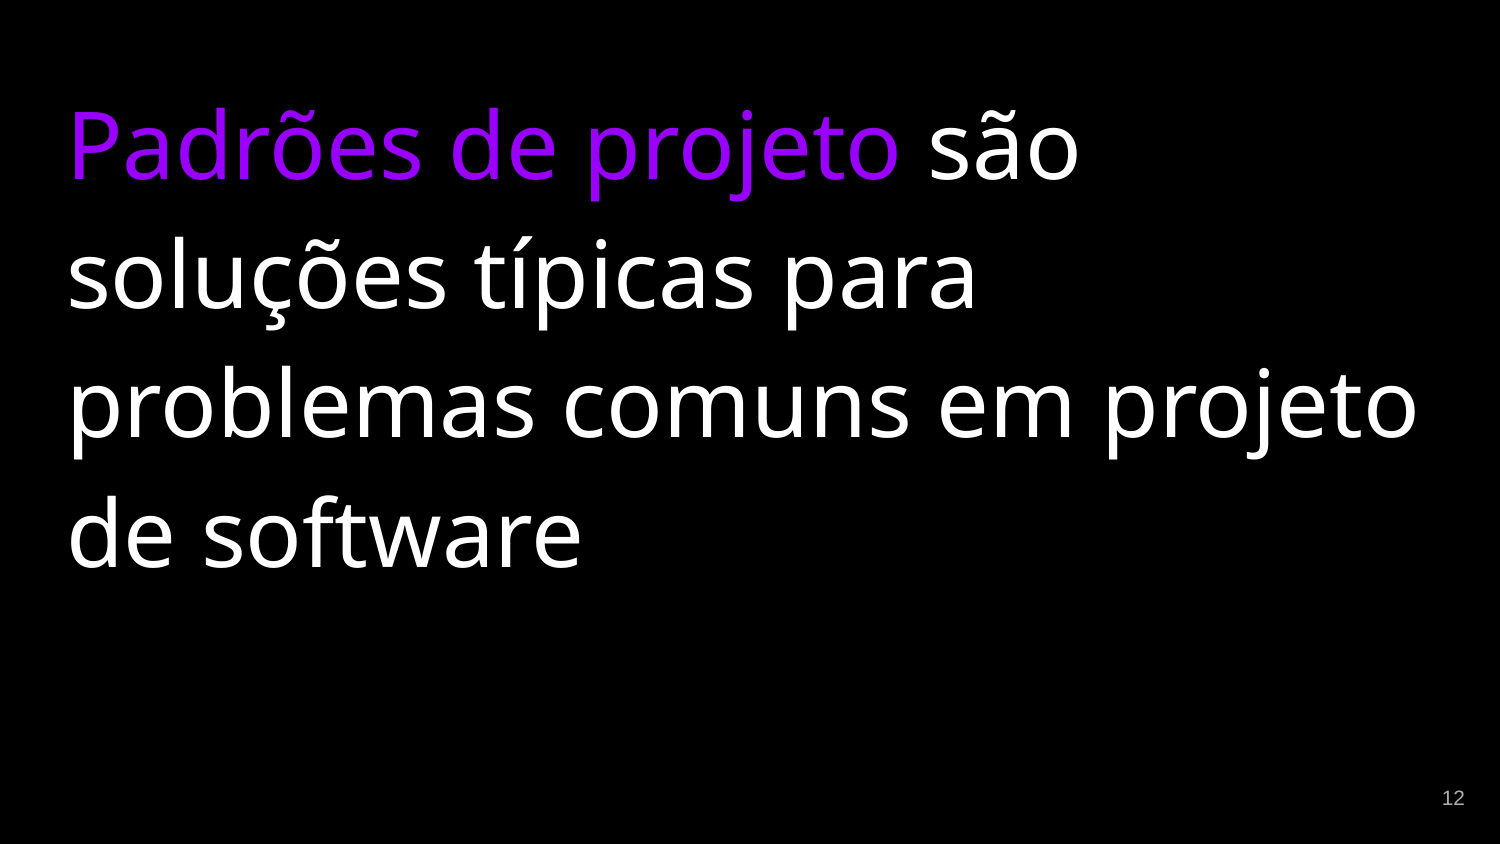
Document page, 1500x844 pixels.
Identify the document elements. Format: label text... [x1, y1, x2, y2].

slide_number ‹#› [1389, 764, 1480, 830]
list Padrões de projeto são soluções típicas para problemas comuns em projeto de software [51, 53, 1449, 750]
